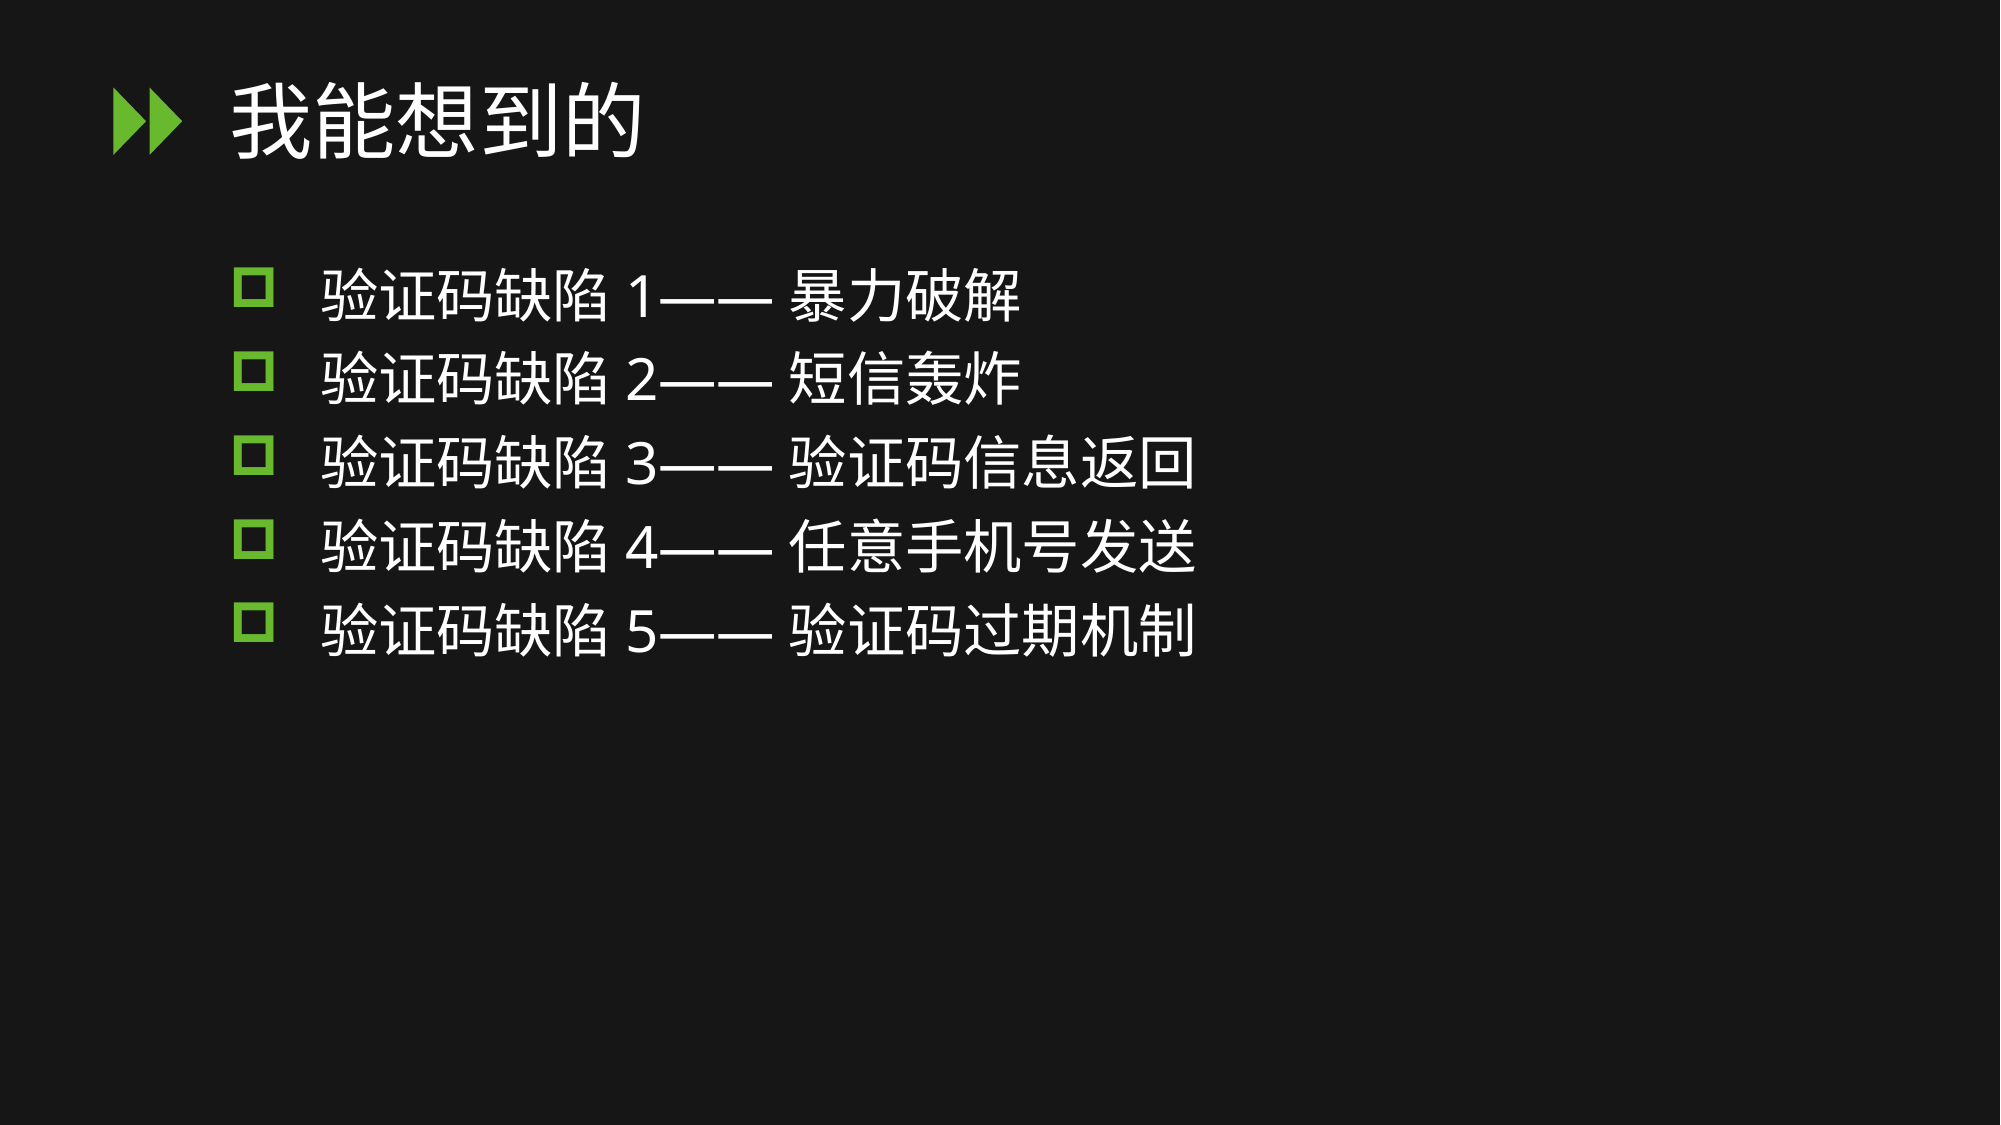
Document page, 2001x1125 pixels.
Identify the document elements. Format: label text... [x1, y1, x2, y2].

title 我能想到的 [214, 54, 1863, 196]
list 验证码缺陷1——暴力破解 验证码缺陷2——短信轰炸 验证码缺陷3——验证码信息返回 验证码缺陷4——任意手机号发送 验证码缺陷5——验证码过期机制 [214, 259, 1863, 974]
